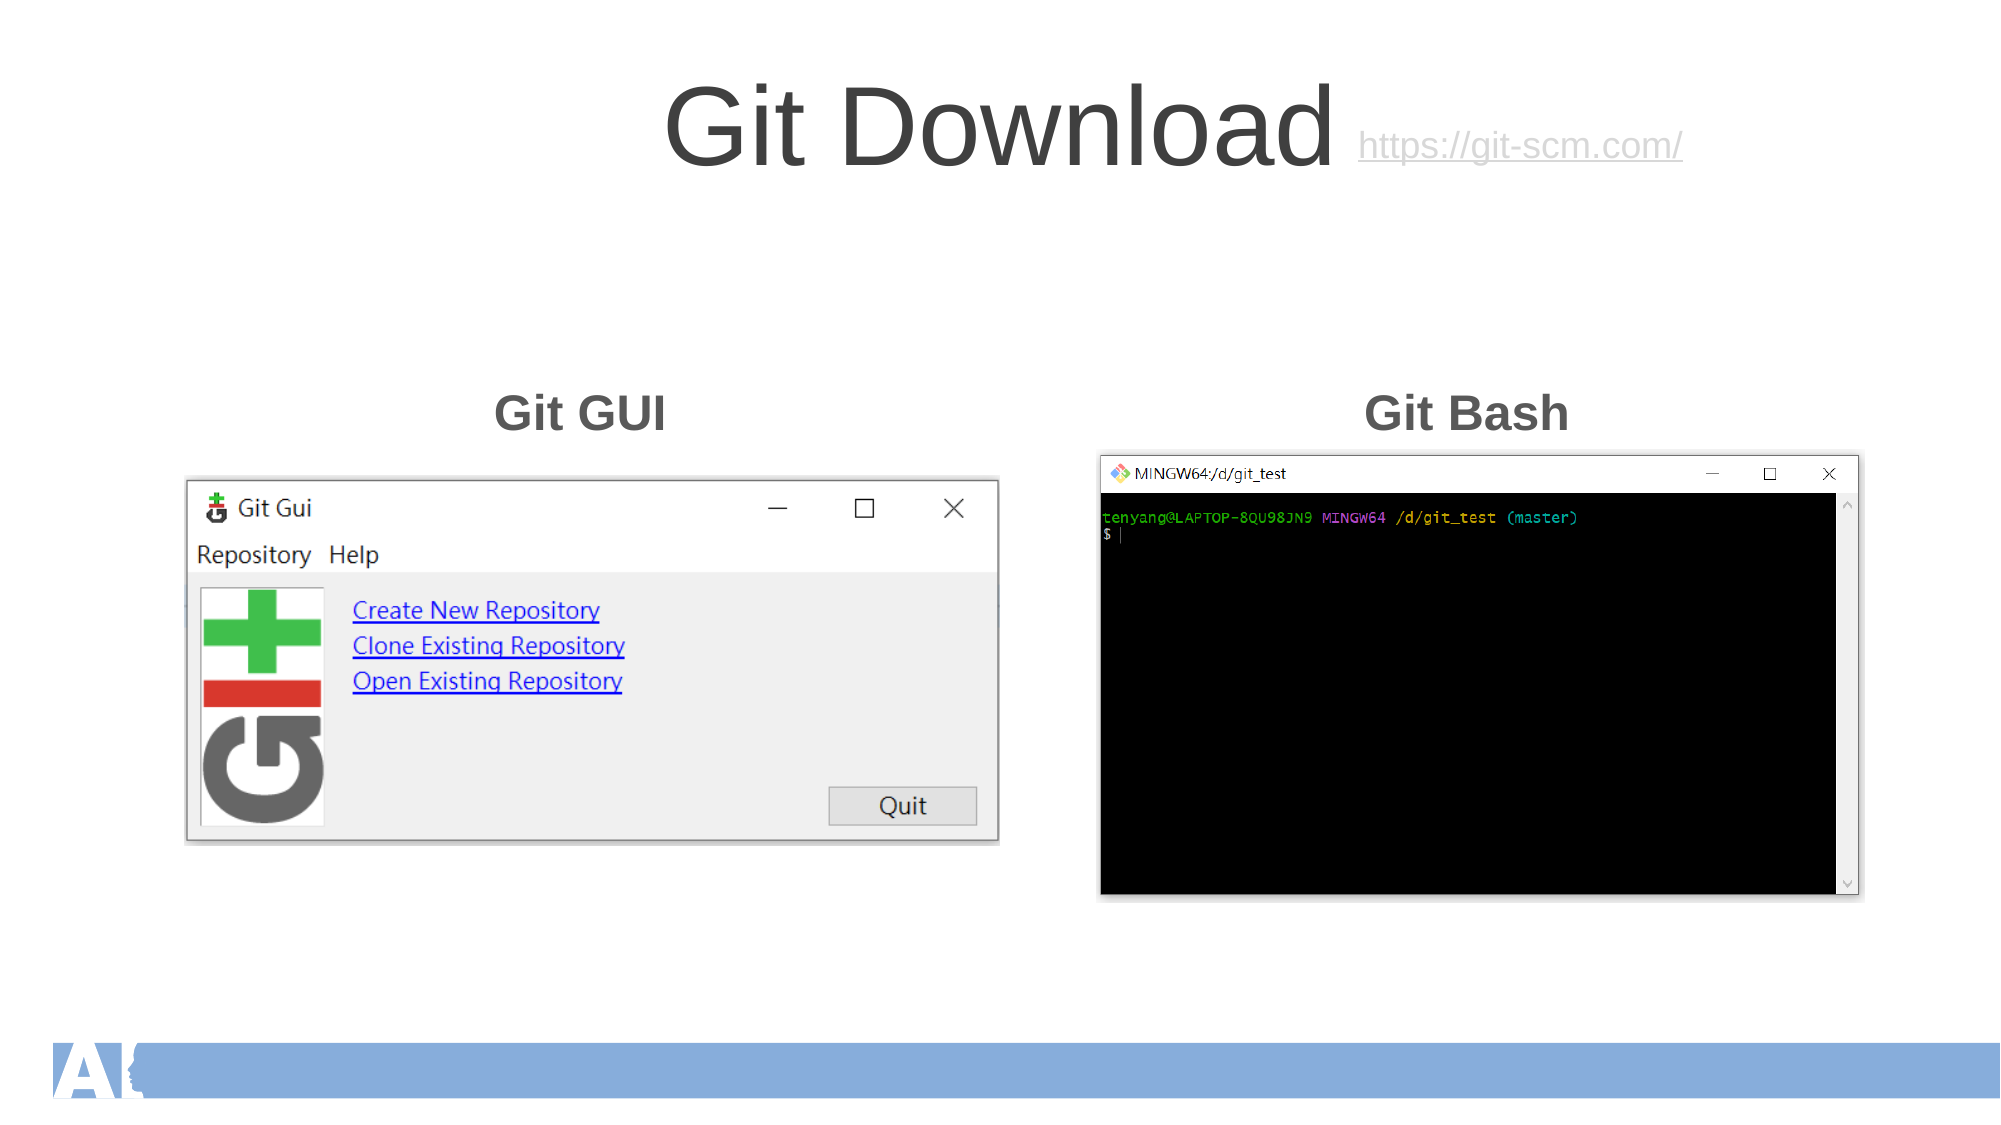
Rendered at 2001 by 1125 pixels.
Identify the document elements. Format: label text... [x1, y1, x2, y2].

text_box https://git-scm.com/ [1343, 113, 1764, 219]
picture [1096, 449, 1865, 903]
list Git Download [0, 55, 2000, 186]
picture [184, 475, 1000, 846]
text_box Git GUI [479, 373, 706, 449]
text_box Git Bash [1349, 373, 1612, 449]
